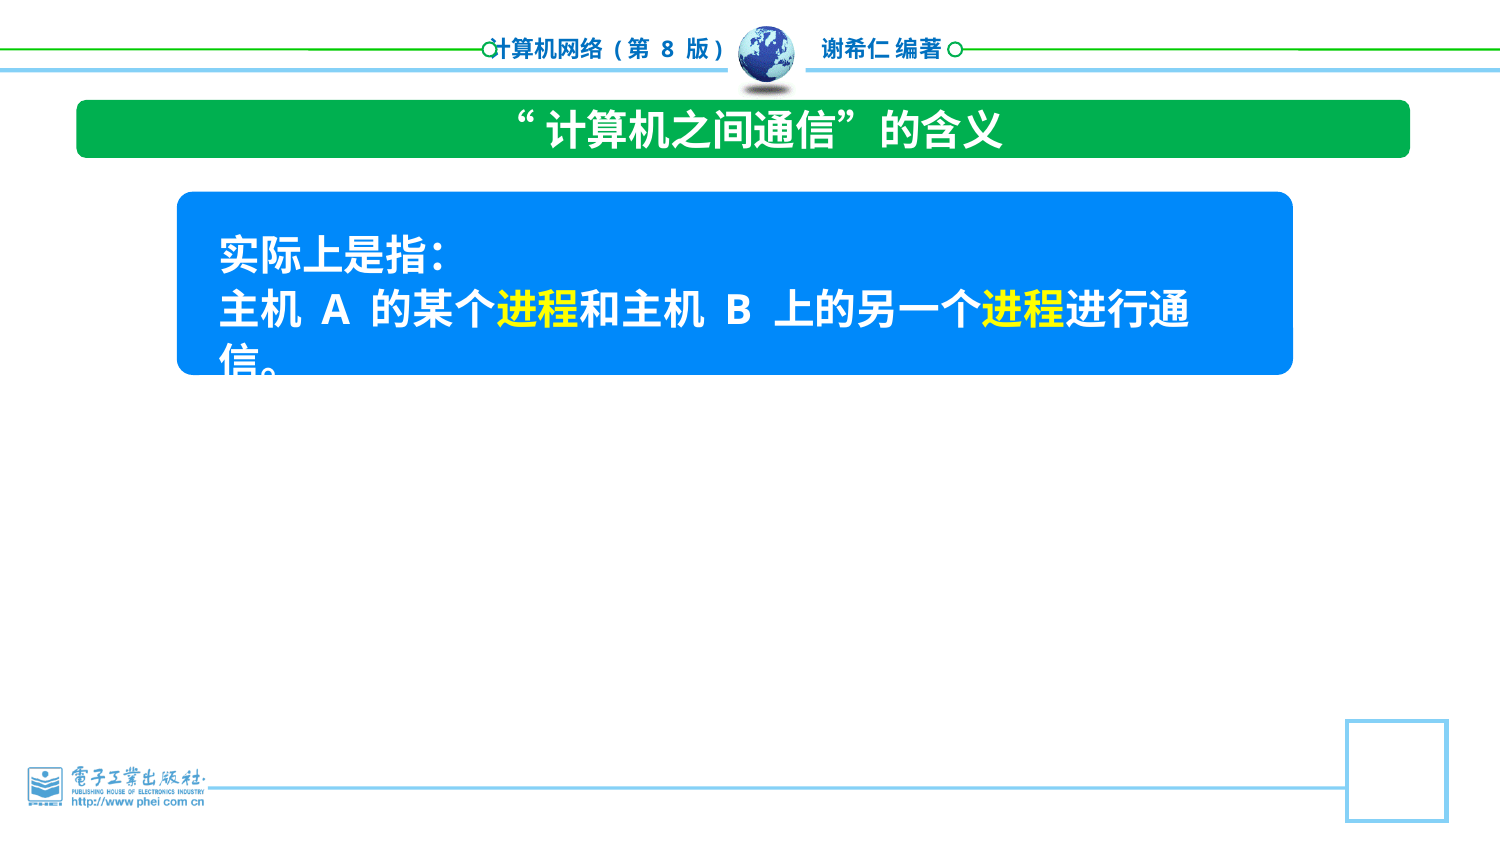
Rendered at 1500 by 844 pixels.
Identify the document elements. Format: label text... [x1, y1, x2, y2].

picture [23, 764, 208, 809]
text_box 实际上是指： 主机 A 的某个进程和主机 B 上的另一个进程进行通信。 [203, 217, 1270, 395]
text_box [176, 191, 1294, 376]
list “计算机之间通信”的含义 [204, 99, 1293, 158]
picture [736, 24, 796, 99]
